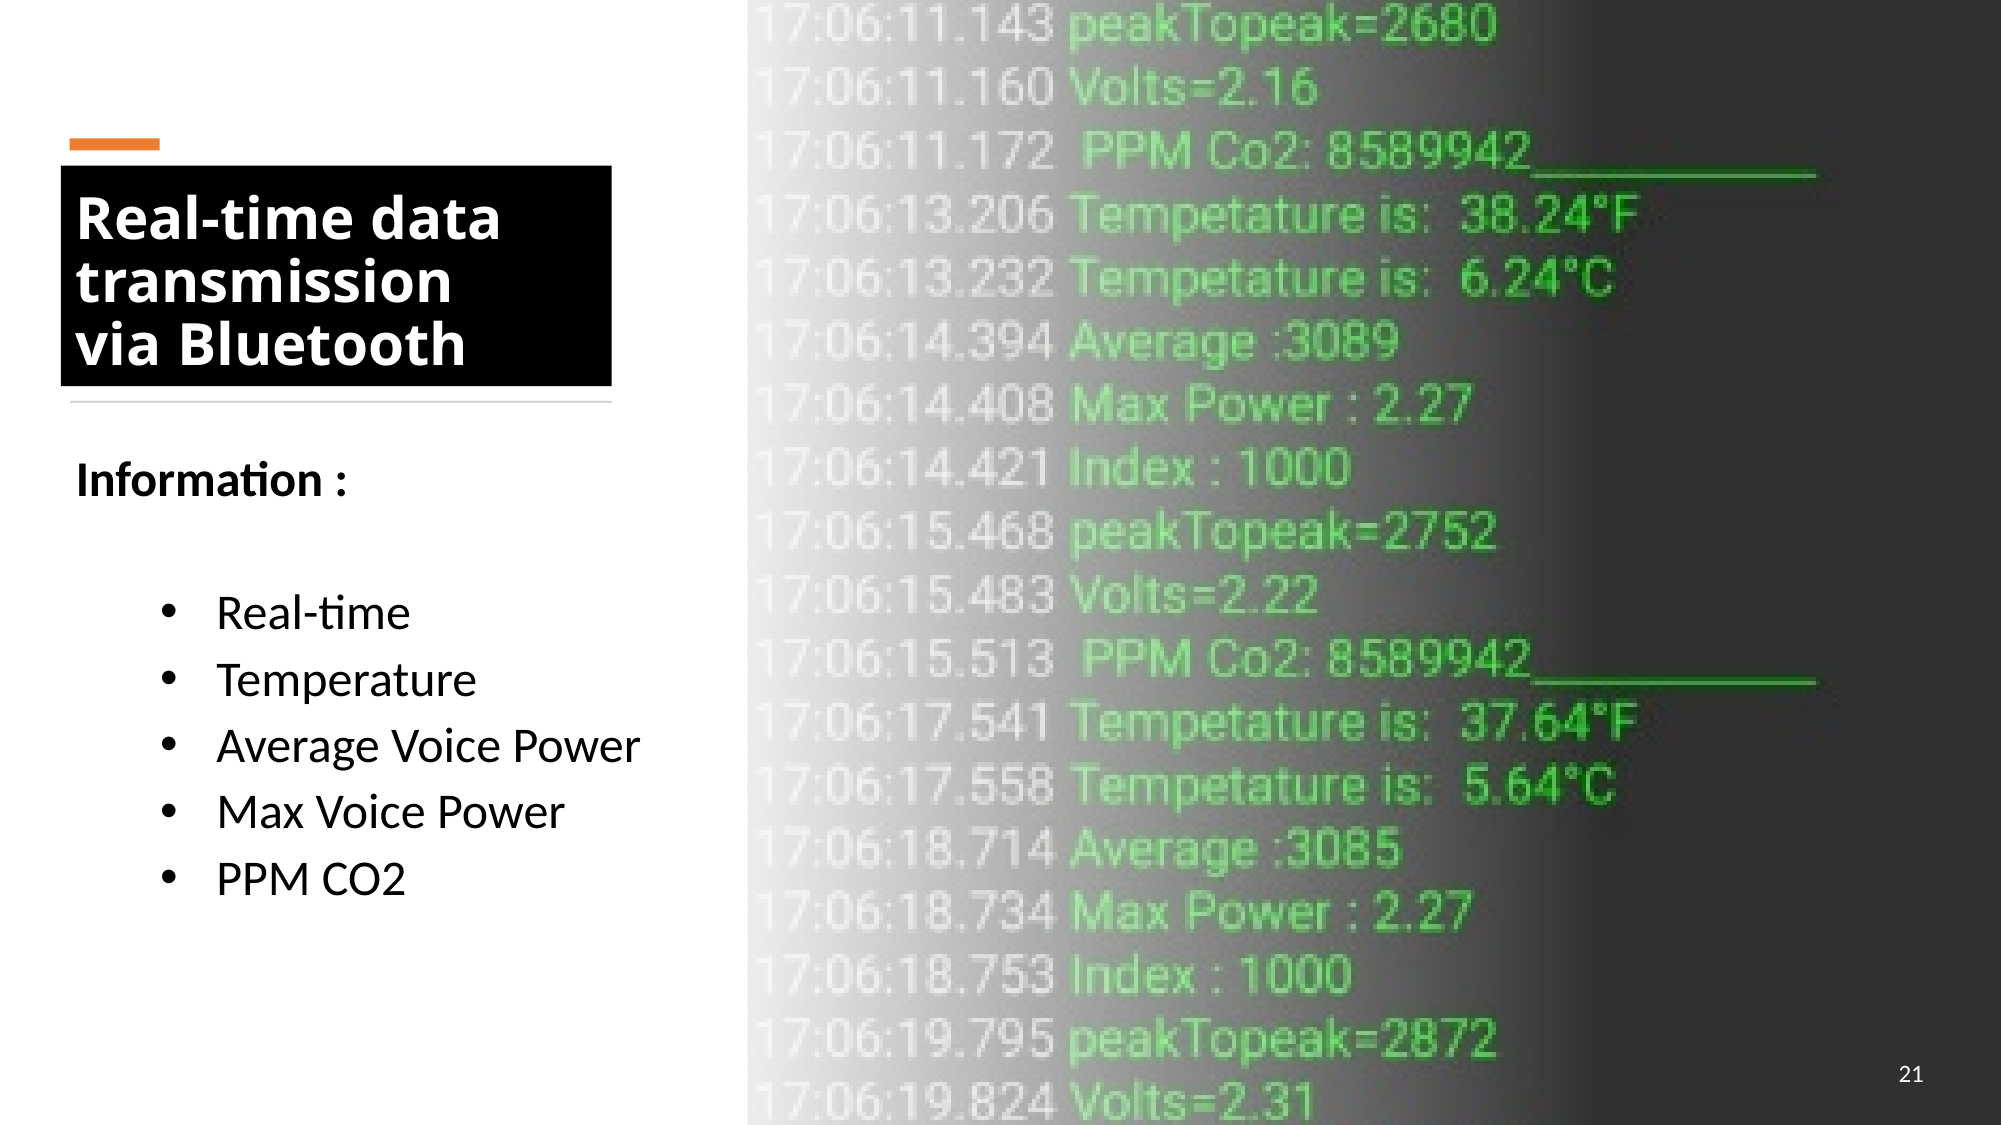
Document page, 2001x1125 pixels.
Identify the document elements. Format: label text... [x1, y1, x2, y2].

text_box Information : Real-time Temperature Average Voice Power Max Voice Power PPM CO2 [60, 445, 705, 972]
title Real-time data transmission via Bluetooth [60, 165, 612, 387]
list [747, 0, 2000, 1125]
text_box [69, 137, 161, 151]
text_box [0, 0, 747, 1125]
